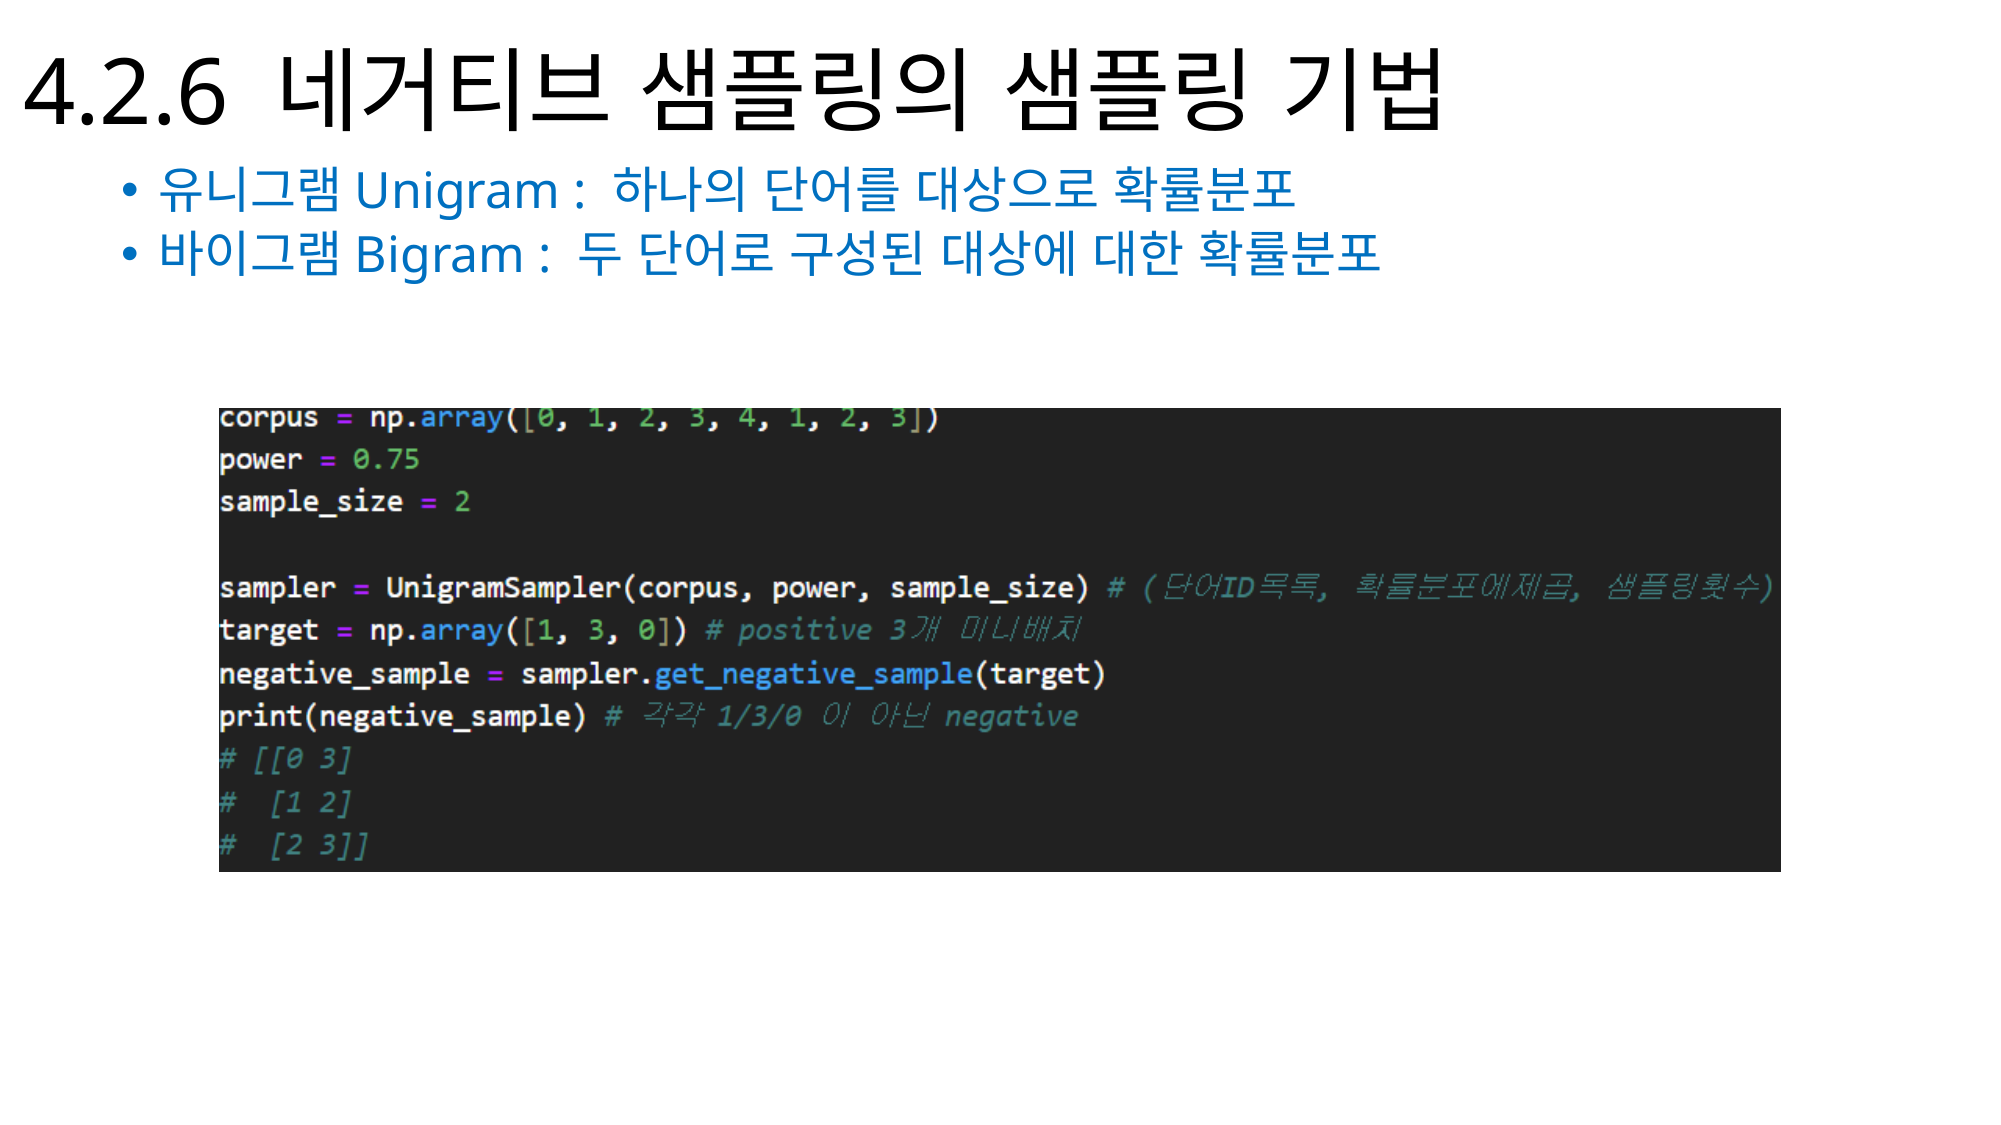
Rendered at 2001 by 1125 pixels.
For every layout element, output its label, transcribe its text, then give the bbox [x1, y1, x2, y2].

picture [219, 408, 1781, 872]
title 4.2.6 네거티브 샘플링의 샘플링 기법 [8, 0, 1733, 204]
list 유니그램Unigram : 하나의 단어를 대상으로 확률분포 바이그램Bigram : 두 단어로 구성된 대상에 대한 확률분포 [31, 157, 1800, 872]
